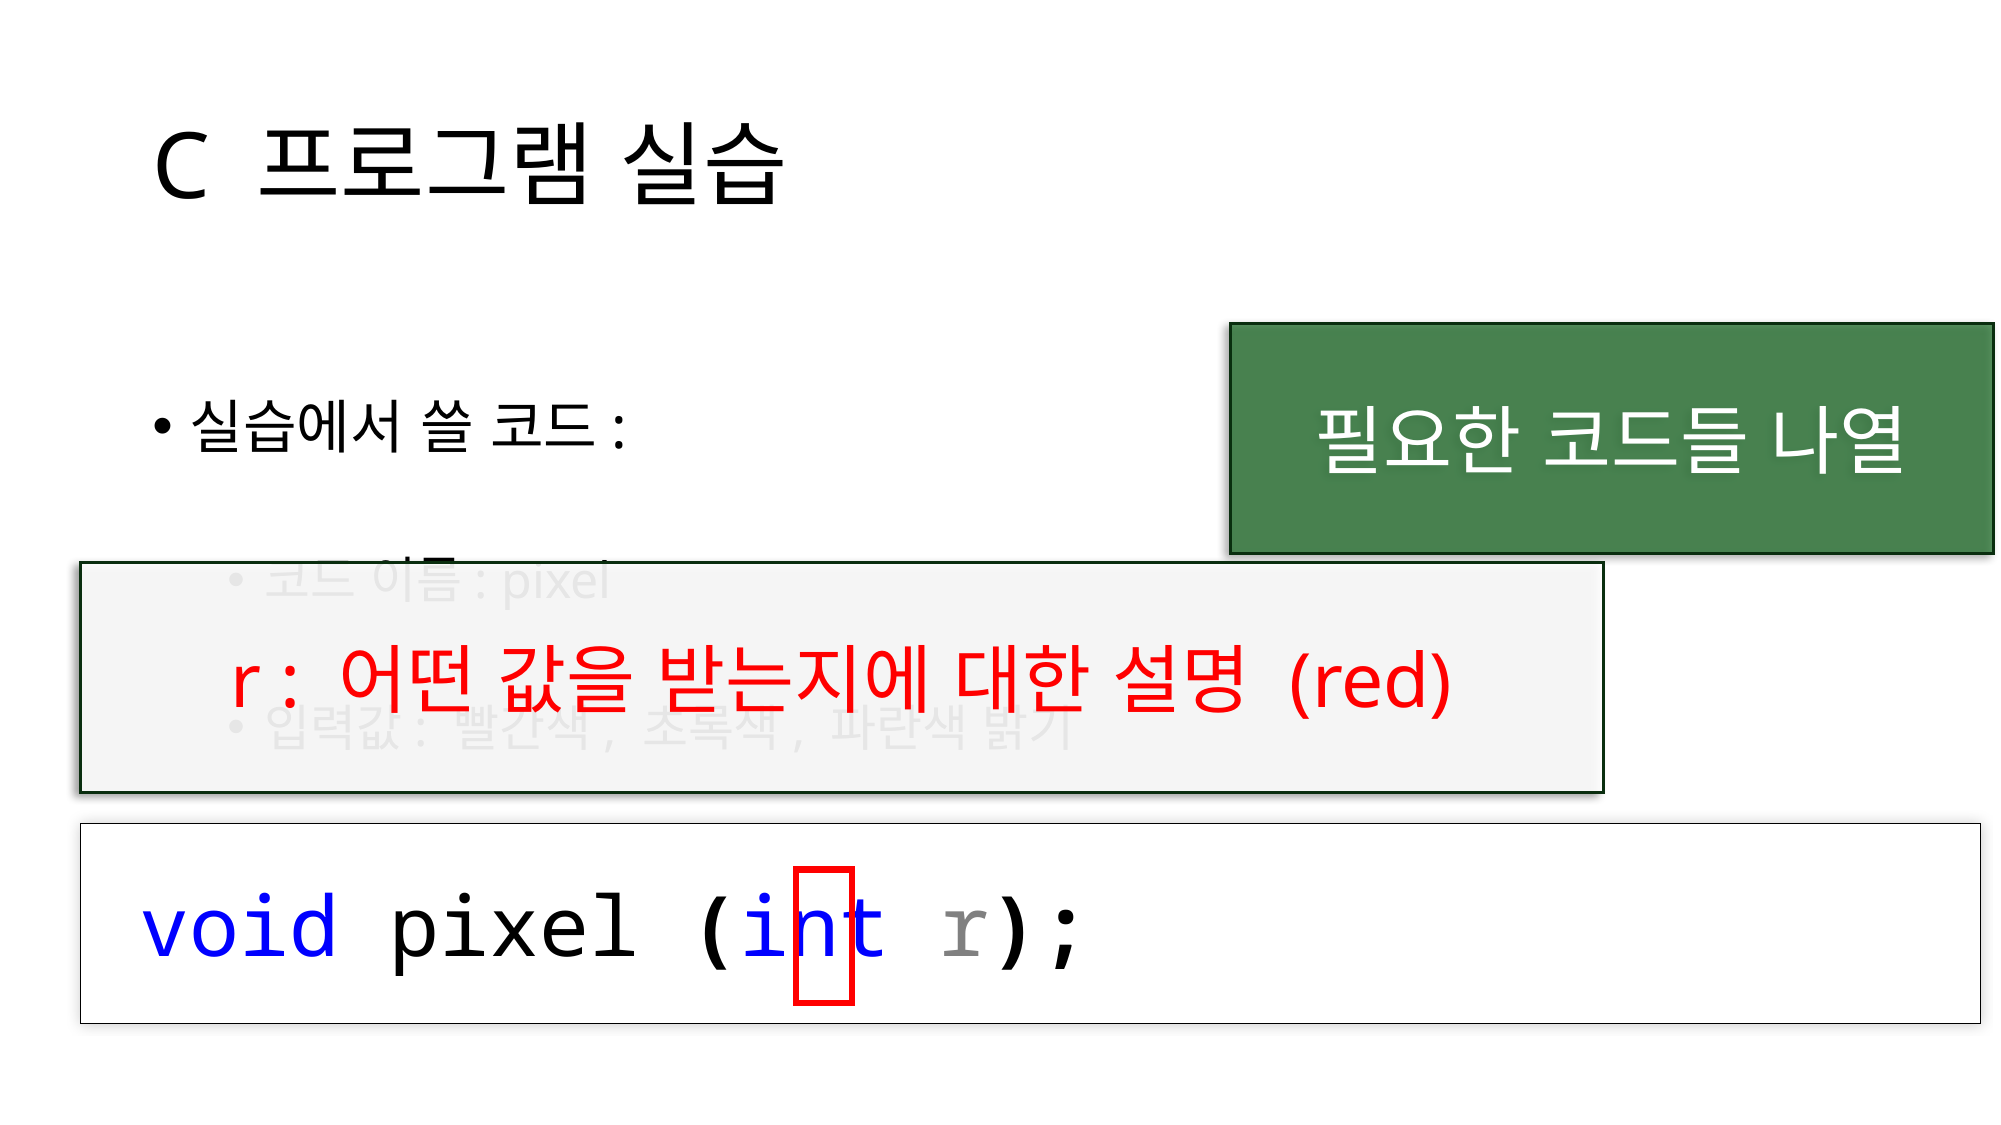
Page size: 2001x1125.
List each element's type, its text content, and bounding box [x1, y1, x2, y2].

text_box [1224, 326, 1863, 561]
text_box [1218, 322, 1229, 561]
list 실습에서 쓸 코드: 코드 이름: pixel 입력값: 빨간색, 초록색, 파란색 밝기 결과값: 없음 [137, 299, 1863, 559]
title C 프로그램 실습 [137, 59, 1863, 278]
text_box [794, 868, 854, 1005]
text_box r : 어떤 값을 받는지에 대한 설명 (red) [79, 561, 1605, 794]
list 실습에서 쓸 코드: 코드 이름: pixel 입력값: 빨간색, 초록색, 파란색 밝기 결과값: 없음 [137, 564, 1863, 815]
text_box void pixel (int r); [80, 823, 1981, 1024]
text_box 필요한 코드들 나열 [1229, 322, 1995, 555]
